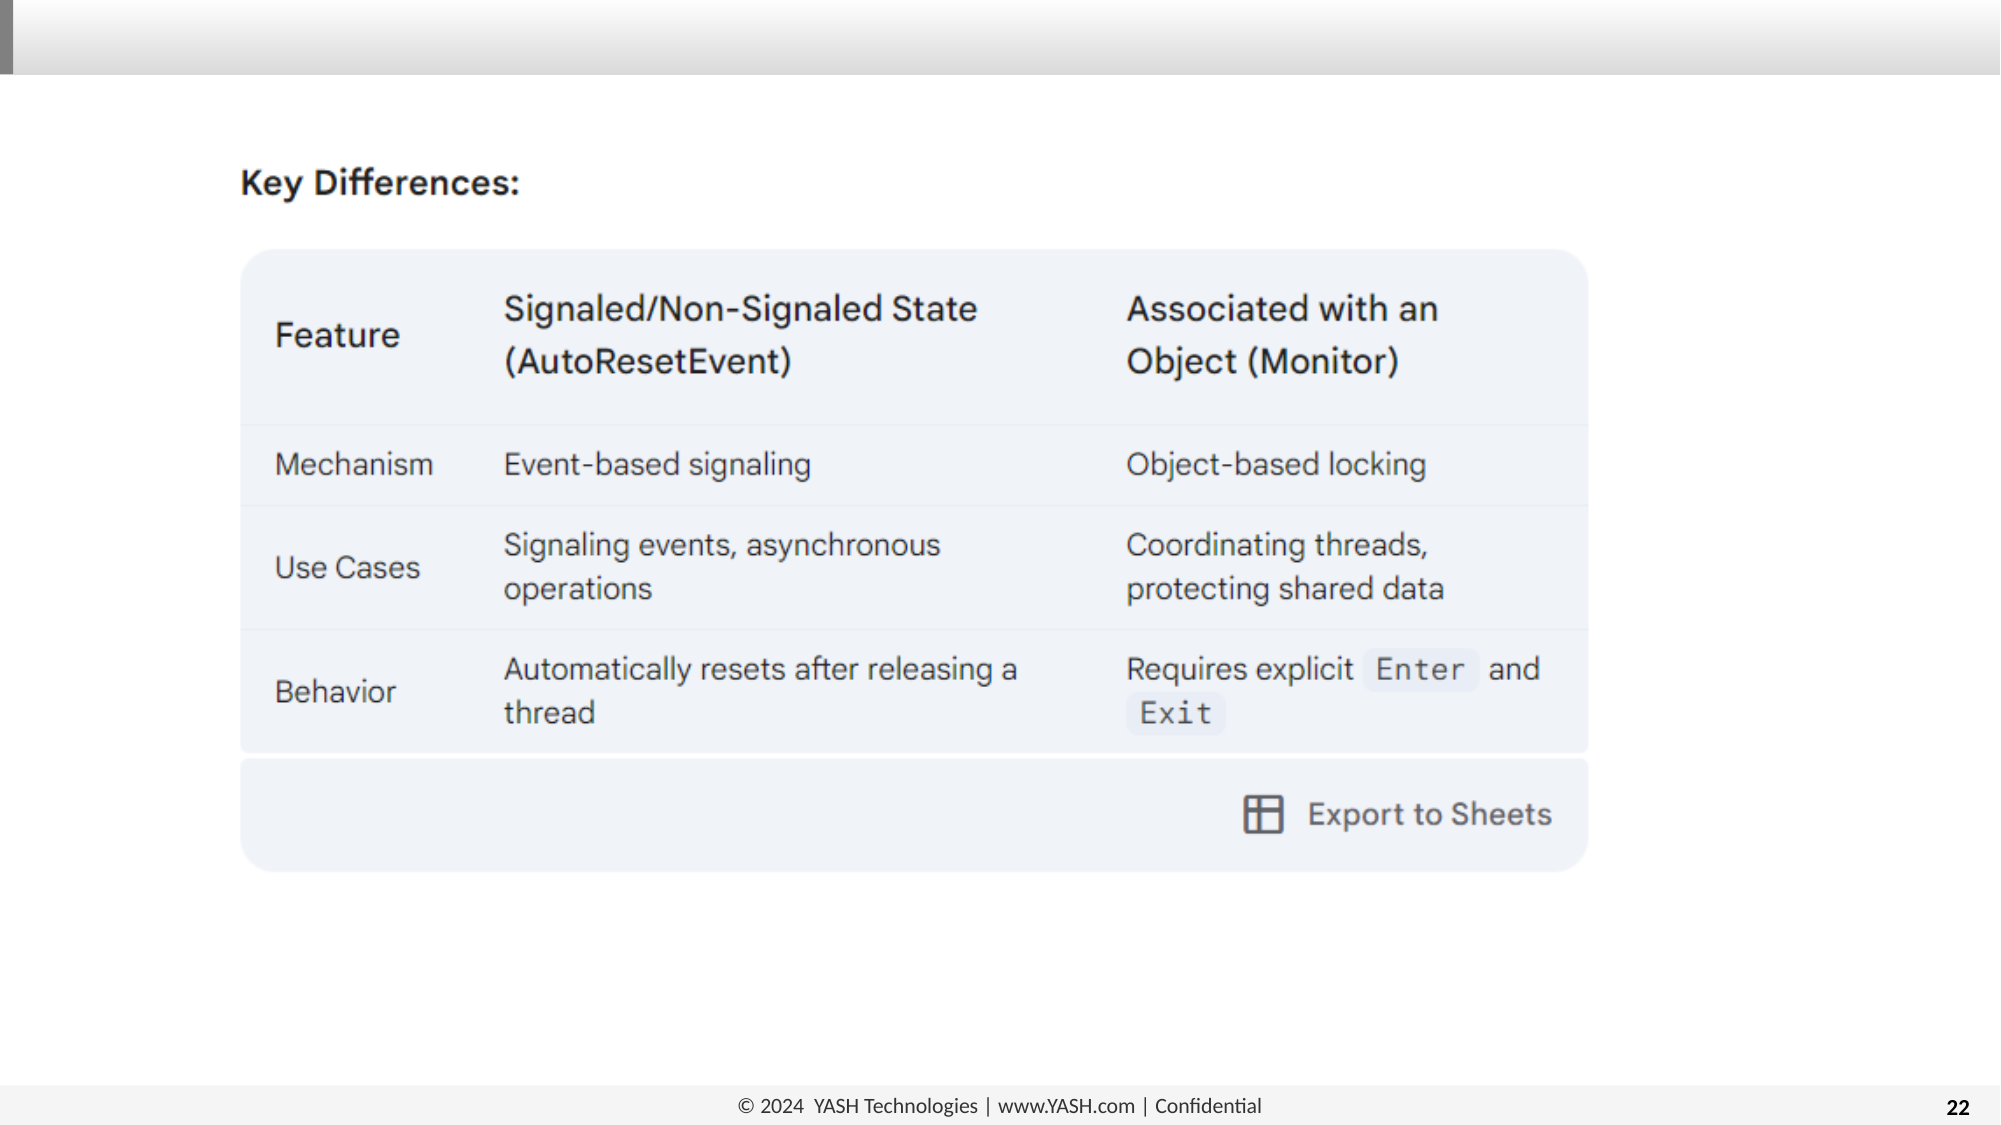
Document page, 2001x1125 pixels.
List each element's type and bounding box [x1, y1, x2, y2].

picture [204, 148, 1643, 897]
